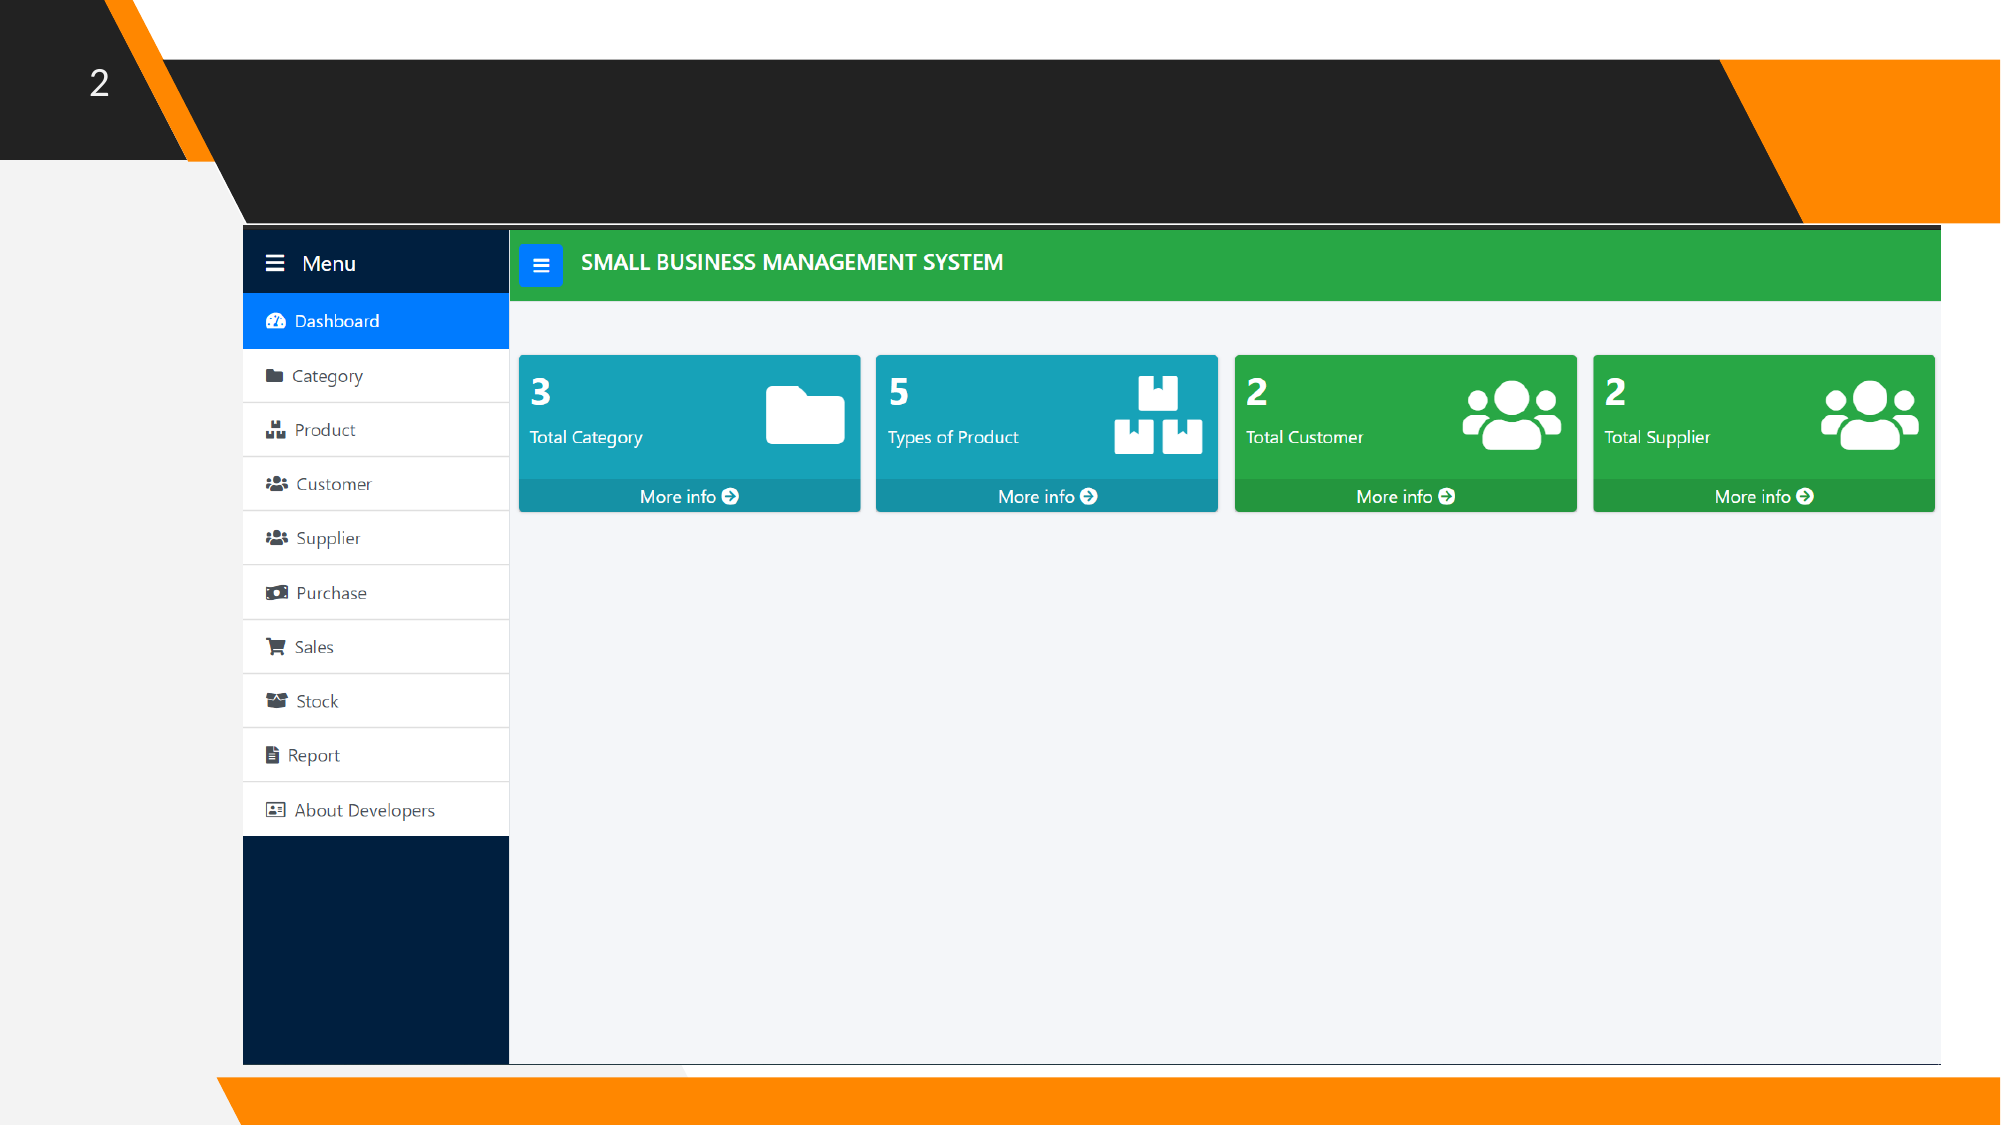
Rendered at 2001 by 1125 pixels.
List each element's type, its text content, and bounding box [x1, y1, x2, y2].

picture [243, 225, 1941, 1065]
slide_number 2 [0, 0, 131, 160]
